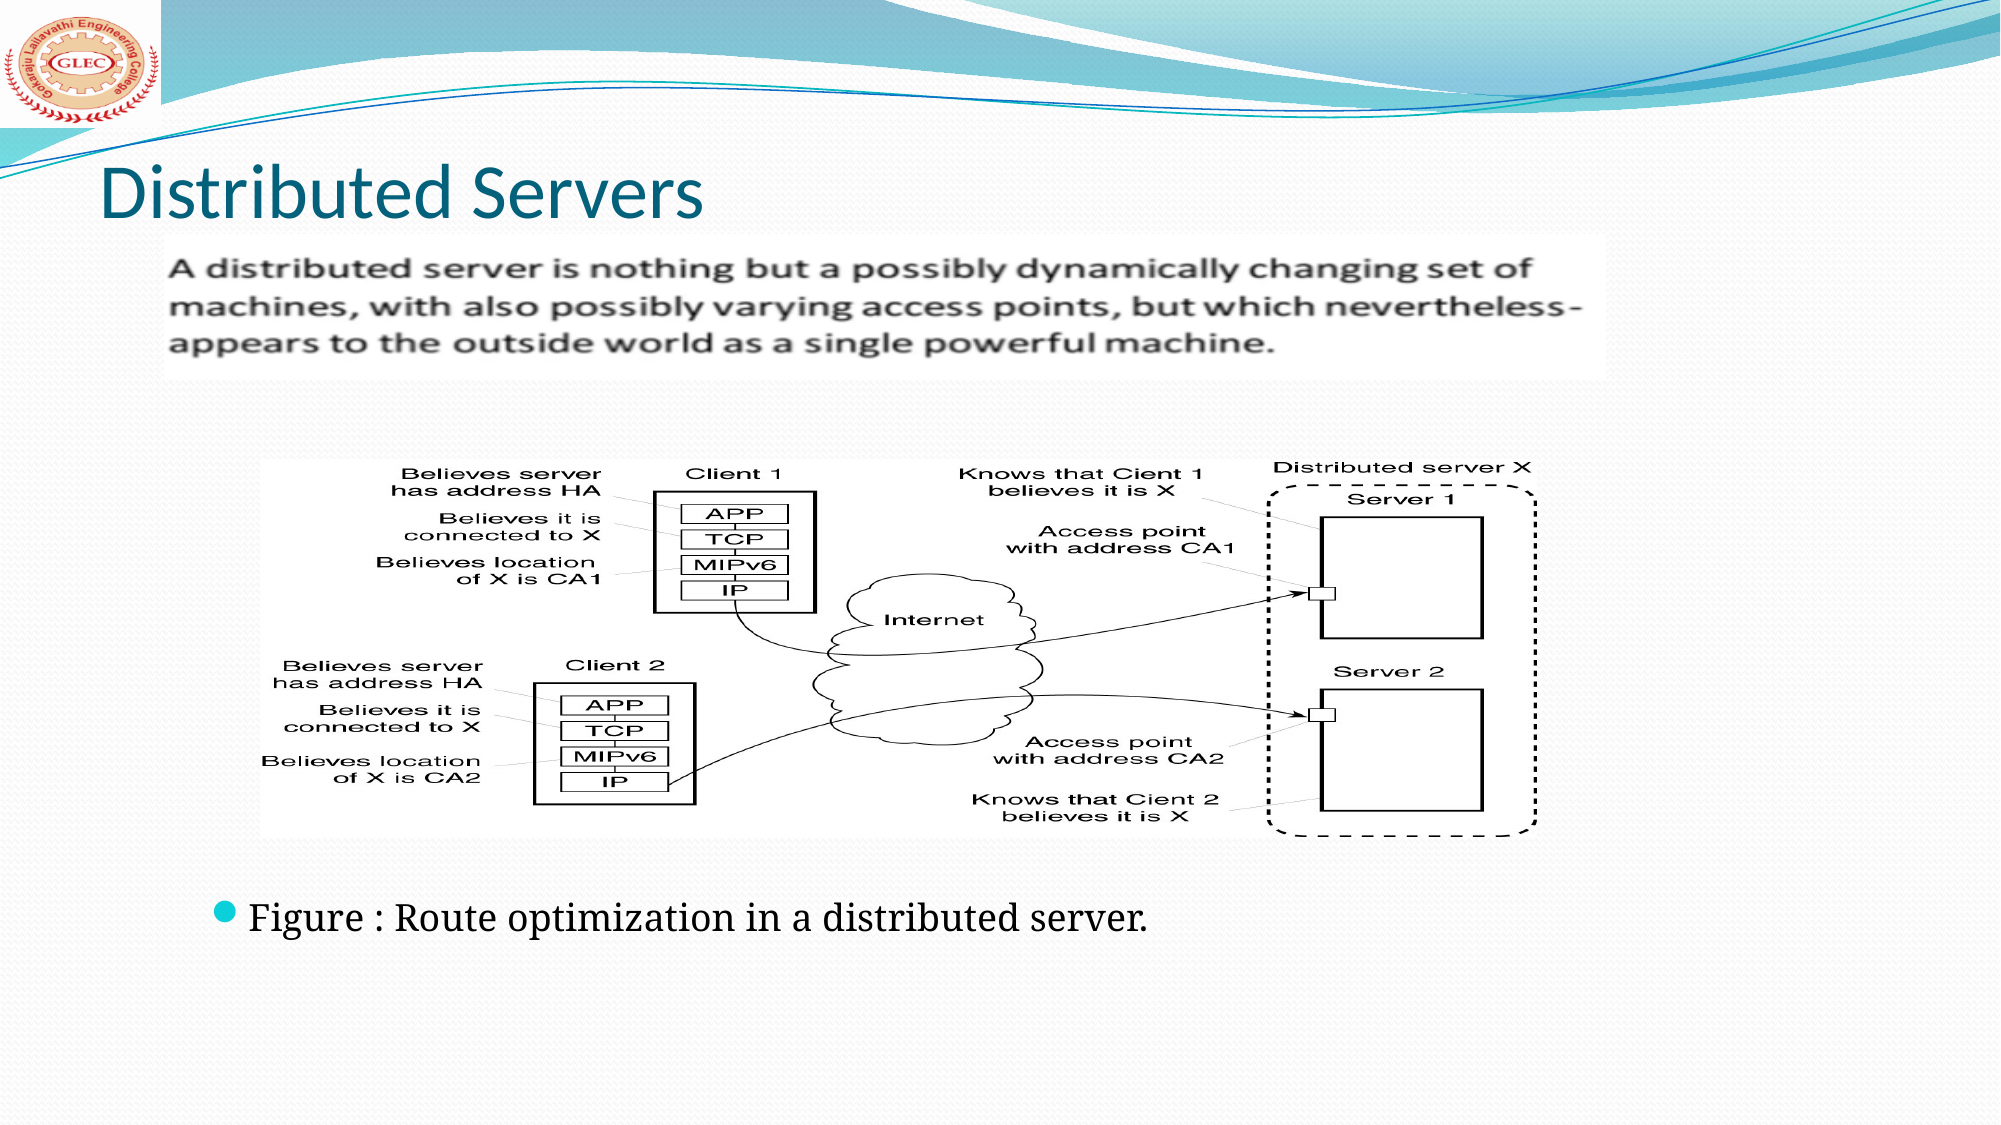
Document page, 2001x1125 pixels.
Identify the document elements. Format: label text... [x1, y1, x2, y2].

text_box Figure : Route optimization in a distributed server. [196, 886, 1165, 947]
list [260, 459, 1537, 838]
picture [0, 0, 161, 128]
title Distributed Servers [99, 115, 1900, 235]
picture [164, 234, 1606, 379]
